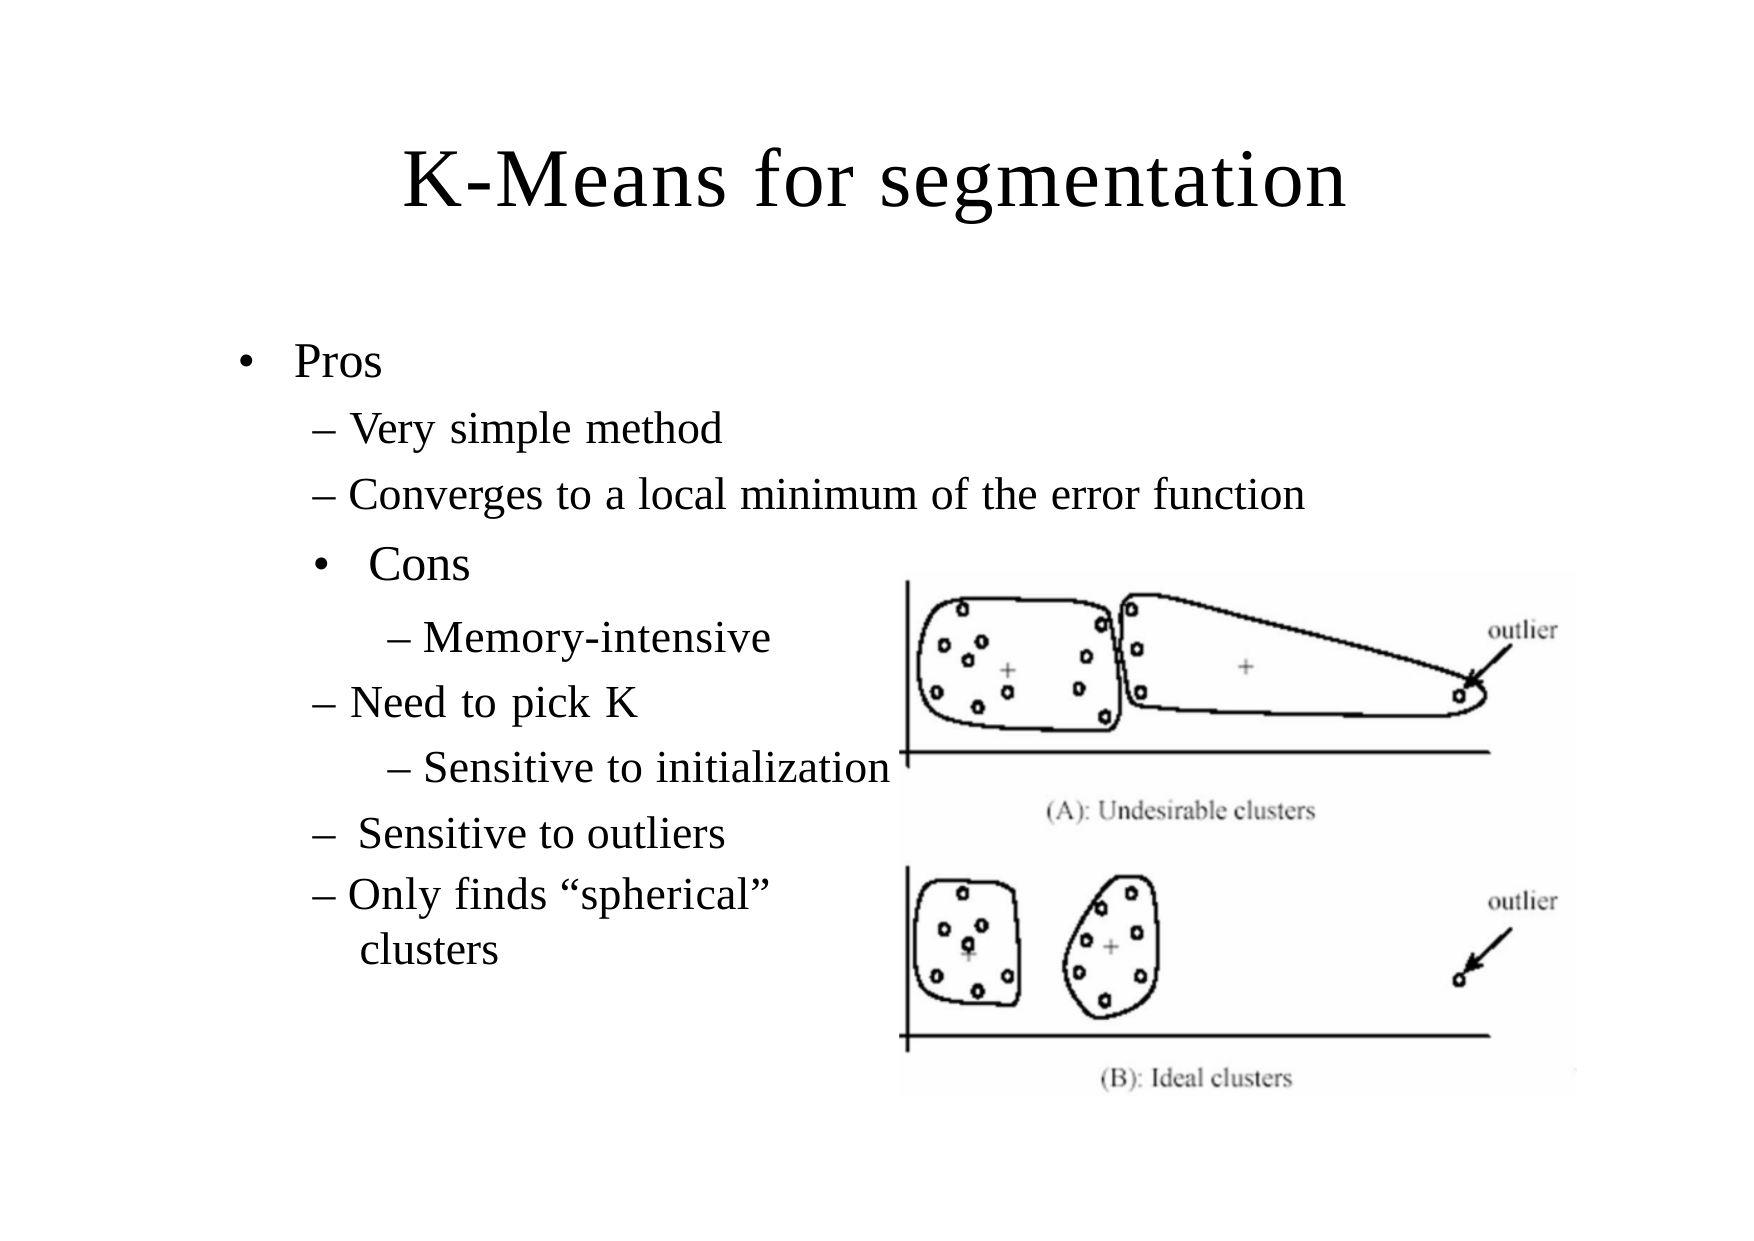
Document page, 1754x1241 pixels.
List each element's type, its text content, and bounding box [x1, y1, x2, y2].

text_box • Pros – Very simple method – Converges to a local minimum of the error function • Cons – Memory-intensive – Need to pick K – Sensitive to initialization – Sensitive to outliers – Only finds “spherical” clusters [237, 327, 1309, 974]
picture [898, 569, 1578, 1099]
text_box K-Means for segmentation [402, 122, 1372, 223]
